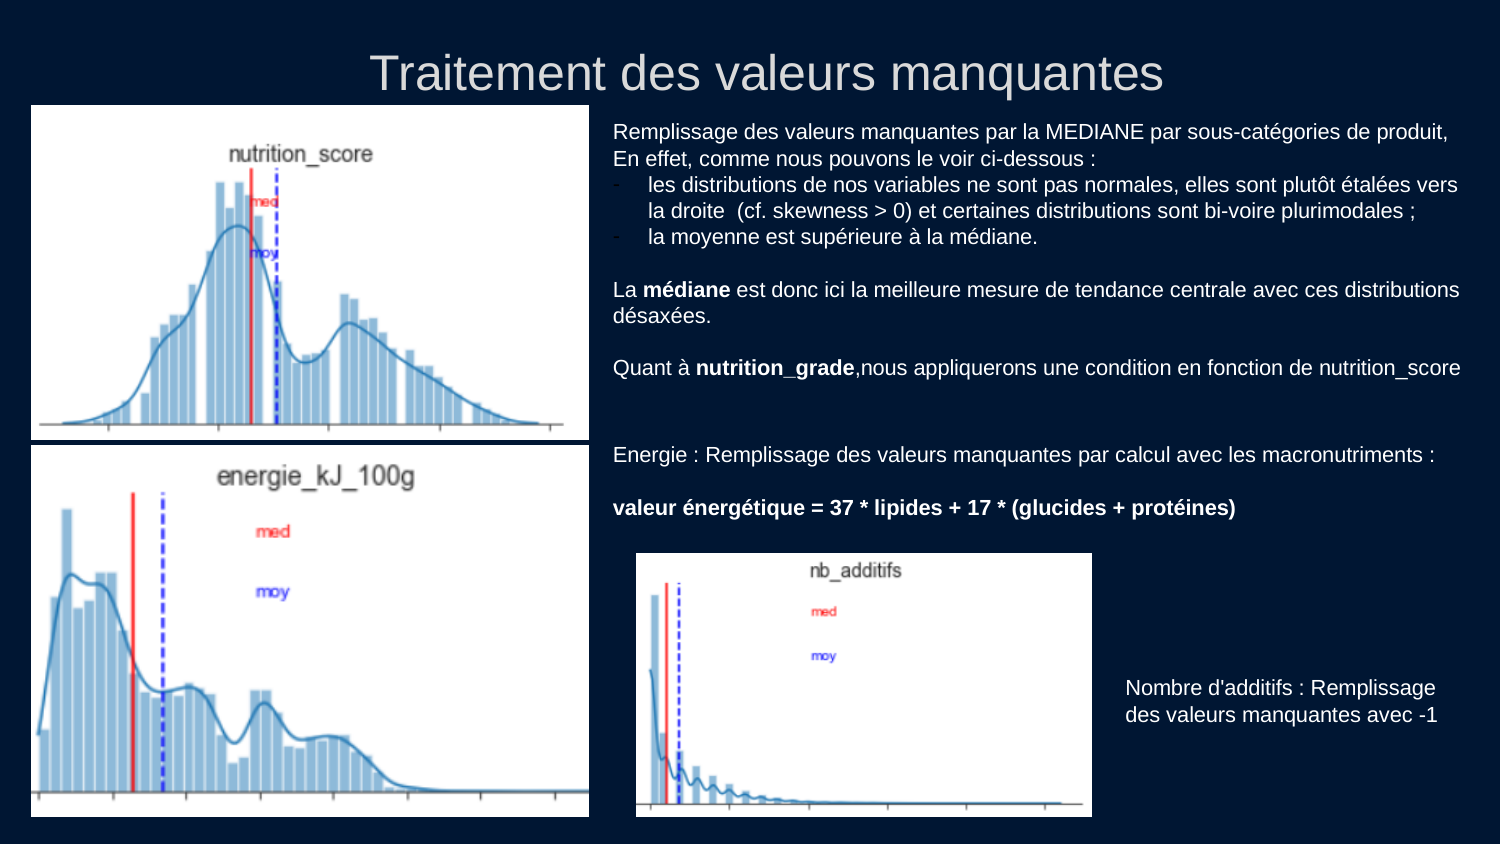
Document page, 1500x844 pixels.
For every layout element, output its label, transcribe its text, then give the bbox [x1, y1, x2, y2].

text_box Traitement des valeurs manquantes [55, 29, 1480, 119]
picture [31, 445, 590, 817]
picture [31, 105, 590, 440]
text_box Remplissage des valeurs manquantes par la MEDIANE par sous-catégories de produit, En effet, comme nous pouvons le voir ci-dessous : les distributions de nos variables ne sont pas normales, elles sont plutôt étalées vers la droite (cf. skewness > 0) et certaines distributions sont bi-voire plurimodales ; la moyenne est supérieure à la médiane. La médiane est donc ici la meilleure mesure de tendance centrale avec ces distributions désaxées. Quant à nutrition_grade,nous appliquerons une condition en fonction de nutrition_score [598, 110, 1492, 433]
picture [636, 552, 1092, 817]
text_box Energie : Remplissage des valeurs manquantes par calcul avec les macronutriments : valeur énergétique = 37 * lipides + 17 * (glucides + protéines) [598, 433, 1500, 584]
text_box Nombre d'additifs : Remplissage des valeurs manquantes avec -1 [1110, 666, 1472, 734]
